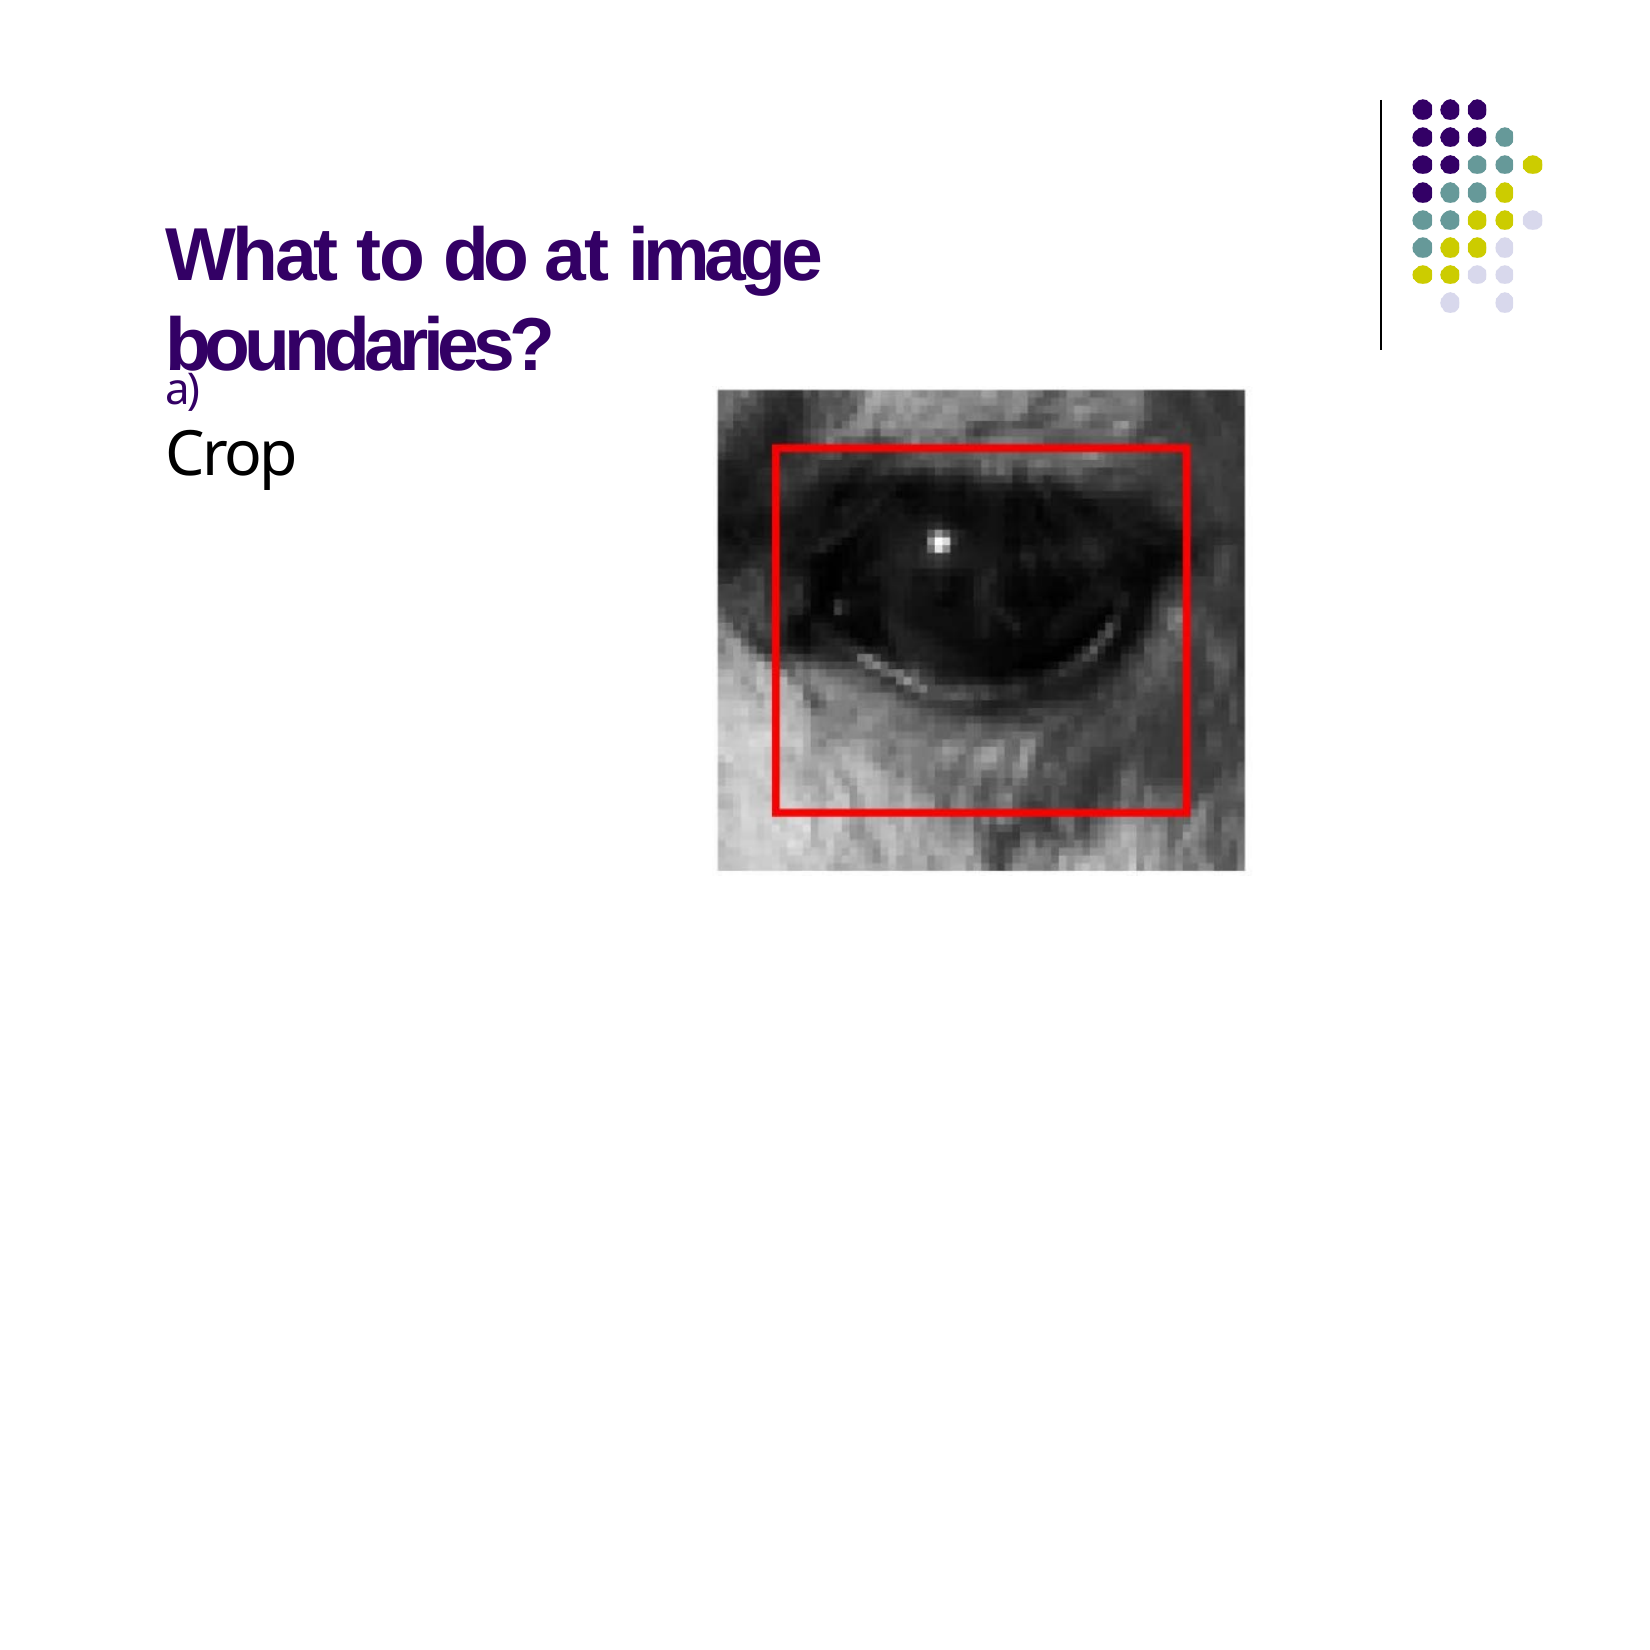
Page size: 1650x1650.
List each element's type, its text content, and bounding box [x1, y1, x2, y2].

picture [1412, 265, 1433, 284]
picture [1440, 292, 1460, 313]
picture [1440, 237, 1460, 258]
picture [1440, 265, 1460, 284]
text_box a) Crop [162, 358, 373, 488]
picture [1467, 210, 1487, 230]
picture [1522, 155, 1543, 174]
picture [1412, 210, 1433, 230]
picture [1440, 182, 1460, 203]
picture [1467, 127, 1487, 147]
picture [1495, 210, 1514, 230]
picture [1440, 210, 1460, 230]
picture [1412, 182, 1433, 203]
picture [1495, 237, 1514, 258]
picture [1522, 210, 1543, 230]
picture [1495, 265, 1514, 284]
picture [1467, 182, 1487, 203]
picture [1495, 182, 1514, 203]
picture [1412, 155, 1433, 174]
picture [1440, 155, 1460, 174]
text_box [712, 386, 1253, 876]
picture [1467, 237, 1487, 258]
picture [1495, 155, 1514, 174]
picture [1412, 127, 1433, 147]
picture [1495, 292, 1514, 313]
picture [1467, 99, 1487, 120]
picture [1412, 99, 1433, 120]
picture [1440, 127, 1460, 147]
picture [1440, 99, 1460, 120]
picture [1467, 155, 1487, 174]
picture [1495, 127, 1514, 147]
picture [1412, 237, 1433, 258]
text_box What to do at image boundaries? [162, 203, 1210, 386]
picture [1467, 265, 1487, 284]
